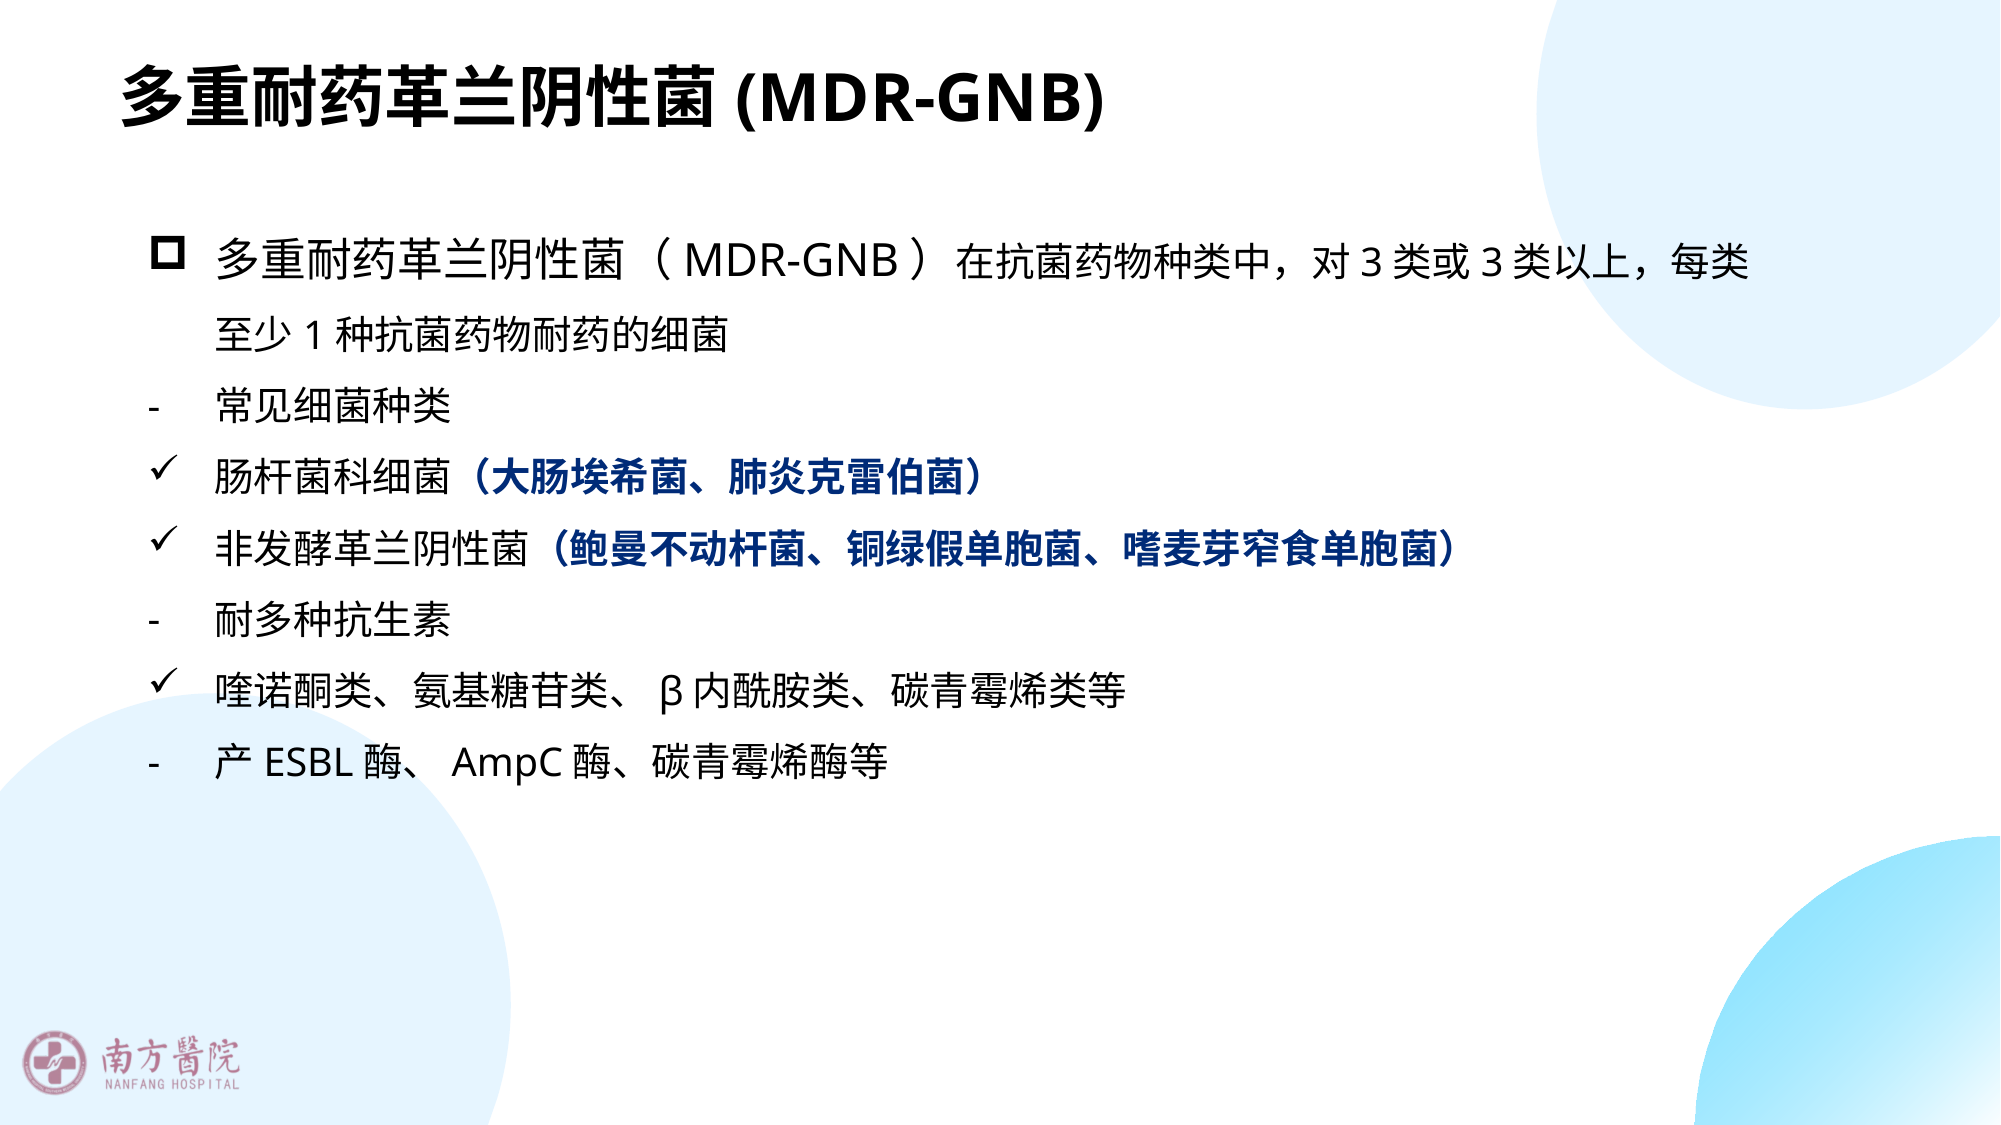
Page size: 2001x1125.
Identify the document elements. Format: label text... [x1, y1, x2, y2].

subtitle 多重耐药革兰阴性菌（MDR-GNB）在抗菌药物种类中，对3类或3类以上，每类至少1种抗菌药物耐药的细菌 常见细菌种类 肠杆菌科细菌（大肠埃希菌、肺炎克雷伯菌） 非发酵革兰阴性菌（鲍曼不动杆菌、铜绿假单胞菌、嗜麦芽窄食单胞菌） 耐多种抗生素 喹诺酮类、氨基糖苷类、β内酰胺类、碳青霉烯类等 产ESBL酶、AmpC酶、碳青霉烯酶等 [132, 196, 1800, 1055]
text_box 多重耐药革兰阴性菌(MDR-GNB) [103, 1, 1454, 142]
text_box [0, 1025, 257, 1106]
